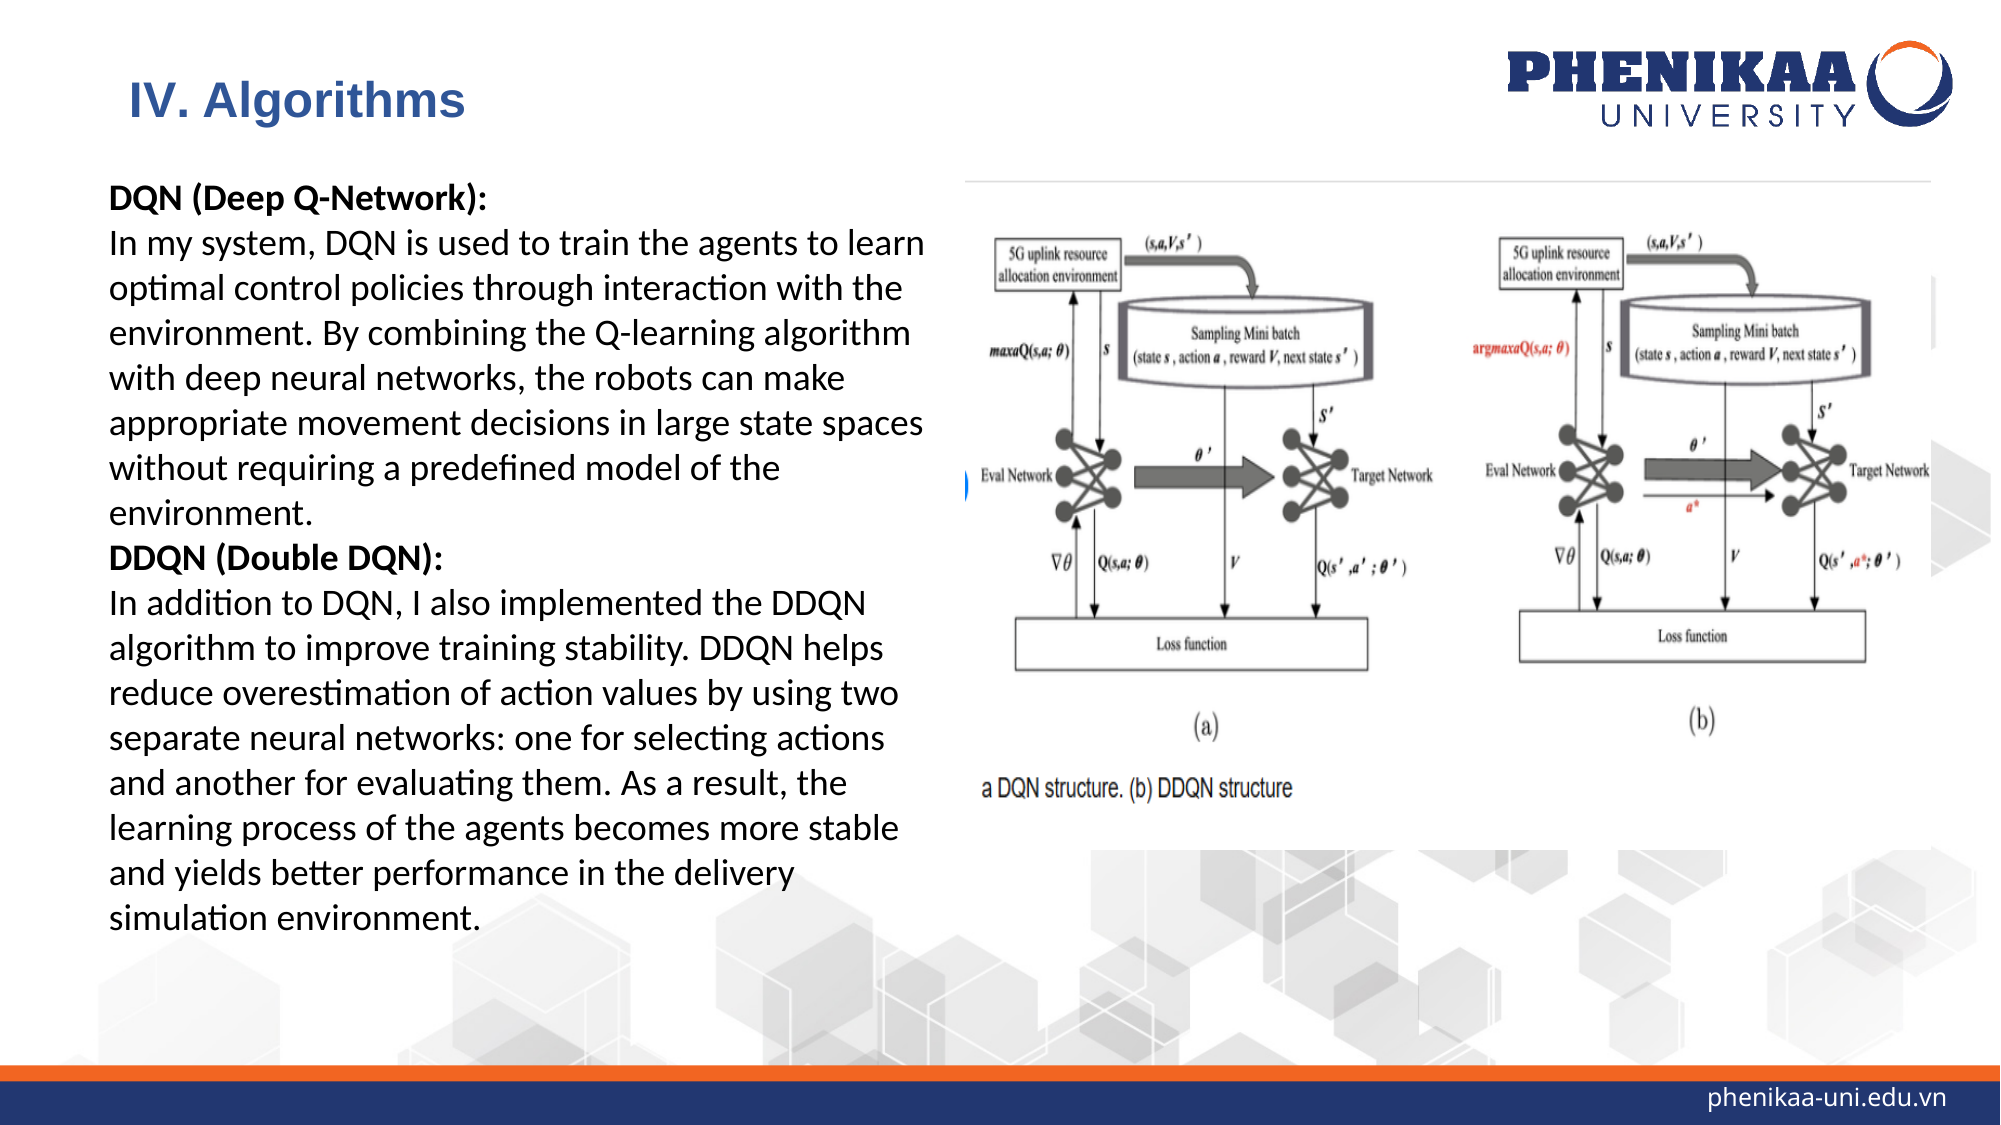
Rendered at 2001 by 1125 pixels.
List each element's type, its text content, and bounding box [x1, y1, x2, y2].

text_box DQN (Deep Q-Network): In my system, DQN is used to train the agents to learn optimal control policies through interaction with the environment. By combining the Q-learning algorithm with deep neural networks, the robots can make appropriate movement decisions in large state spaces without requiring a predefined model of the environment. DDQN (Double DQN): In addition to DQN, I also implemented the DDQN algorithm to improve training stability. DDQN helps reduce overestimation of action values by using two separate neural networks: one for selecting actions and another for evaluating them. As a result, the learning process of the agents becomes more stable and yields better performance in the delivery simulation environment. [93, 165, 966, 991]
picture [0, 0, 2000, 1065]
text_box IV. Algorithms [114, 66, 1954, 145]
